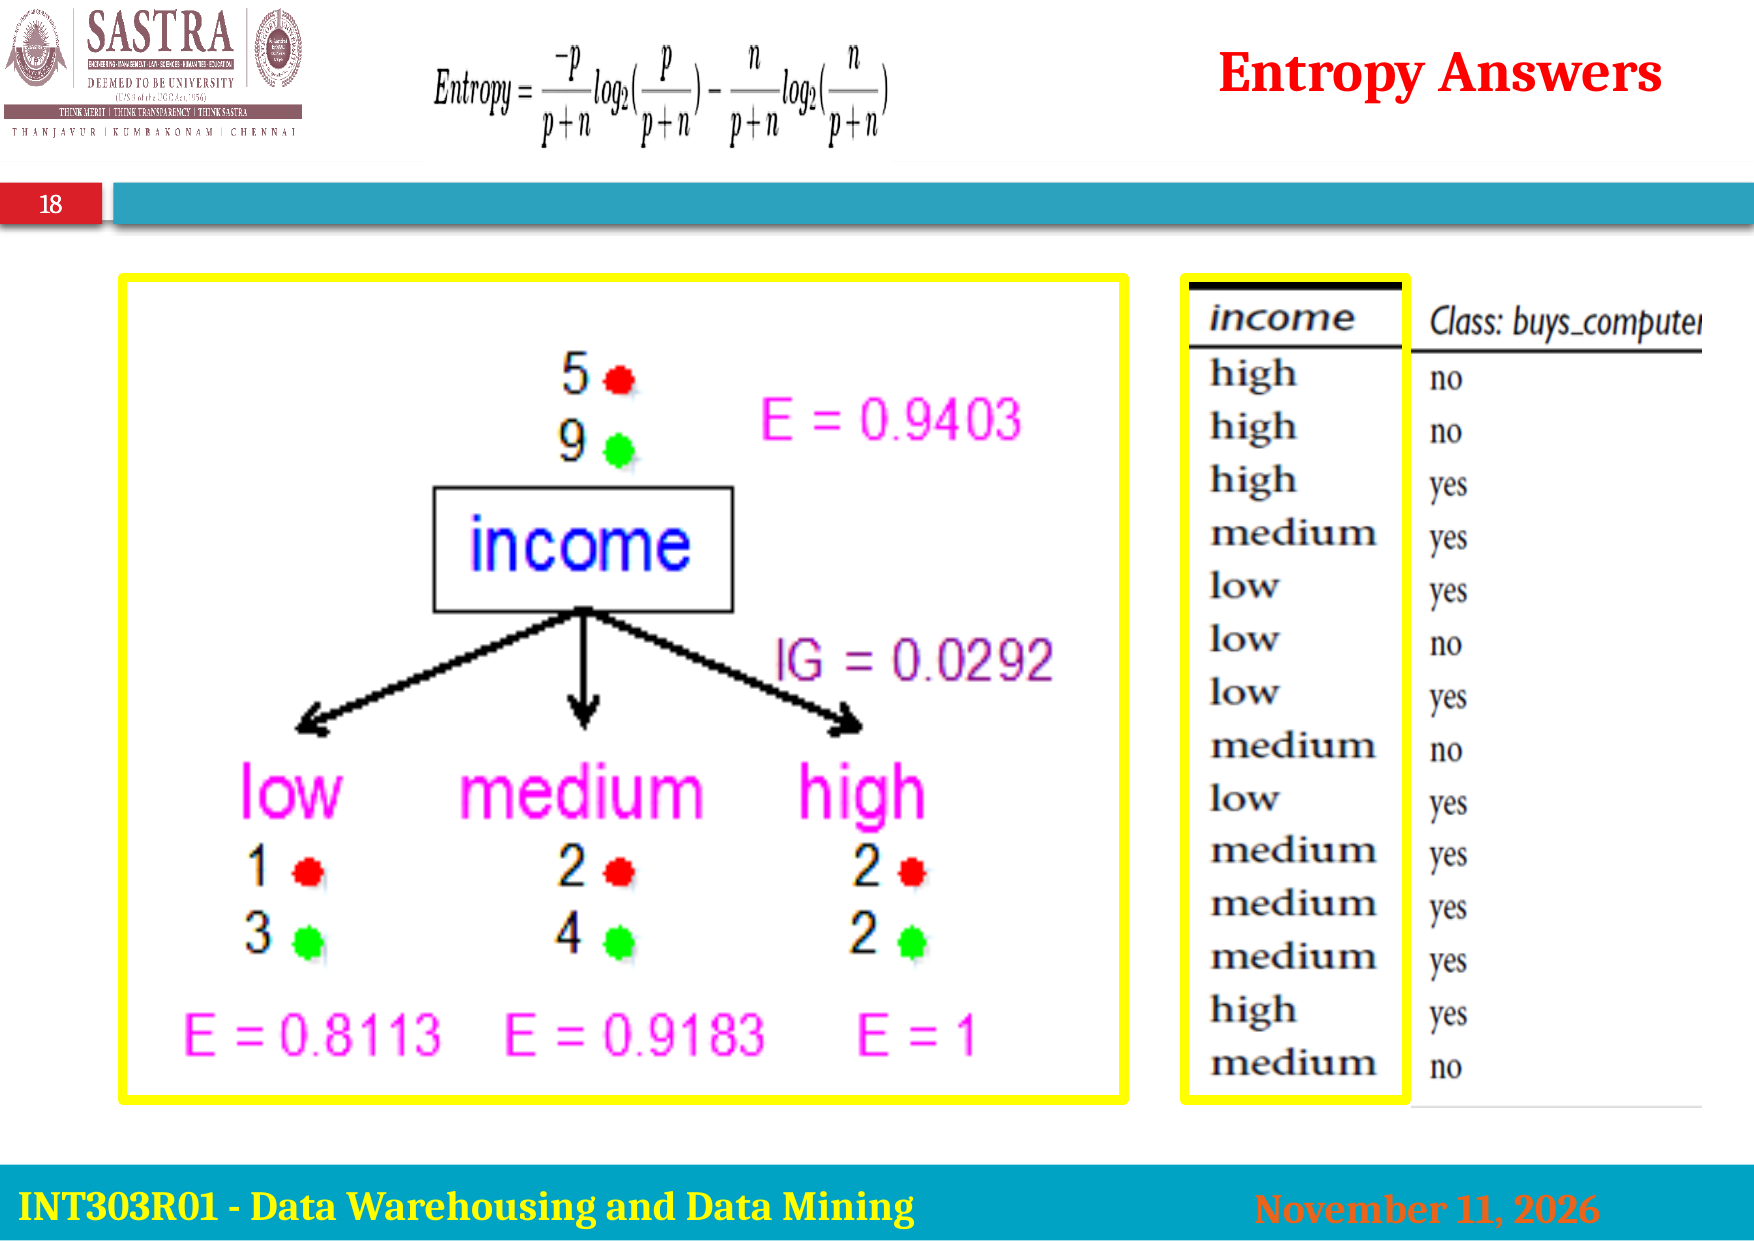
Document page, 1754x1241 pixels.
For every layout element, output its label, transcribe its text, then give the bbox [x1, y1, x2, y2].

title Entropy Answers [1126, 13, 1754, 111]
footer INT303R01 - Data Warehousing and Data Mining [3, 1174, 1043, 1241]
picture [1411, 294, 1703, 1109]
picture [126, 282, 1120, 1096]
picture [1189, 282, 1403, 1096]
picture [426, 27, 892, 172]
slide_number 18 [0, 182, 103, 228]
